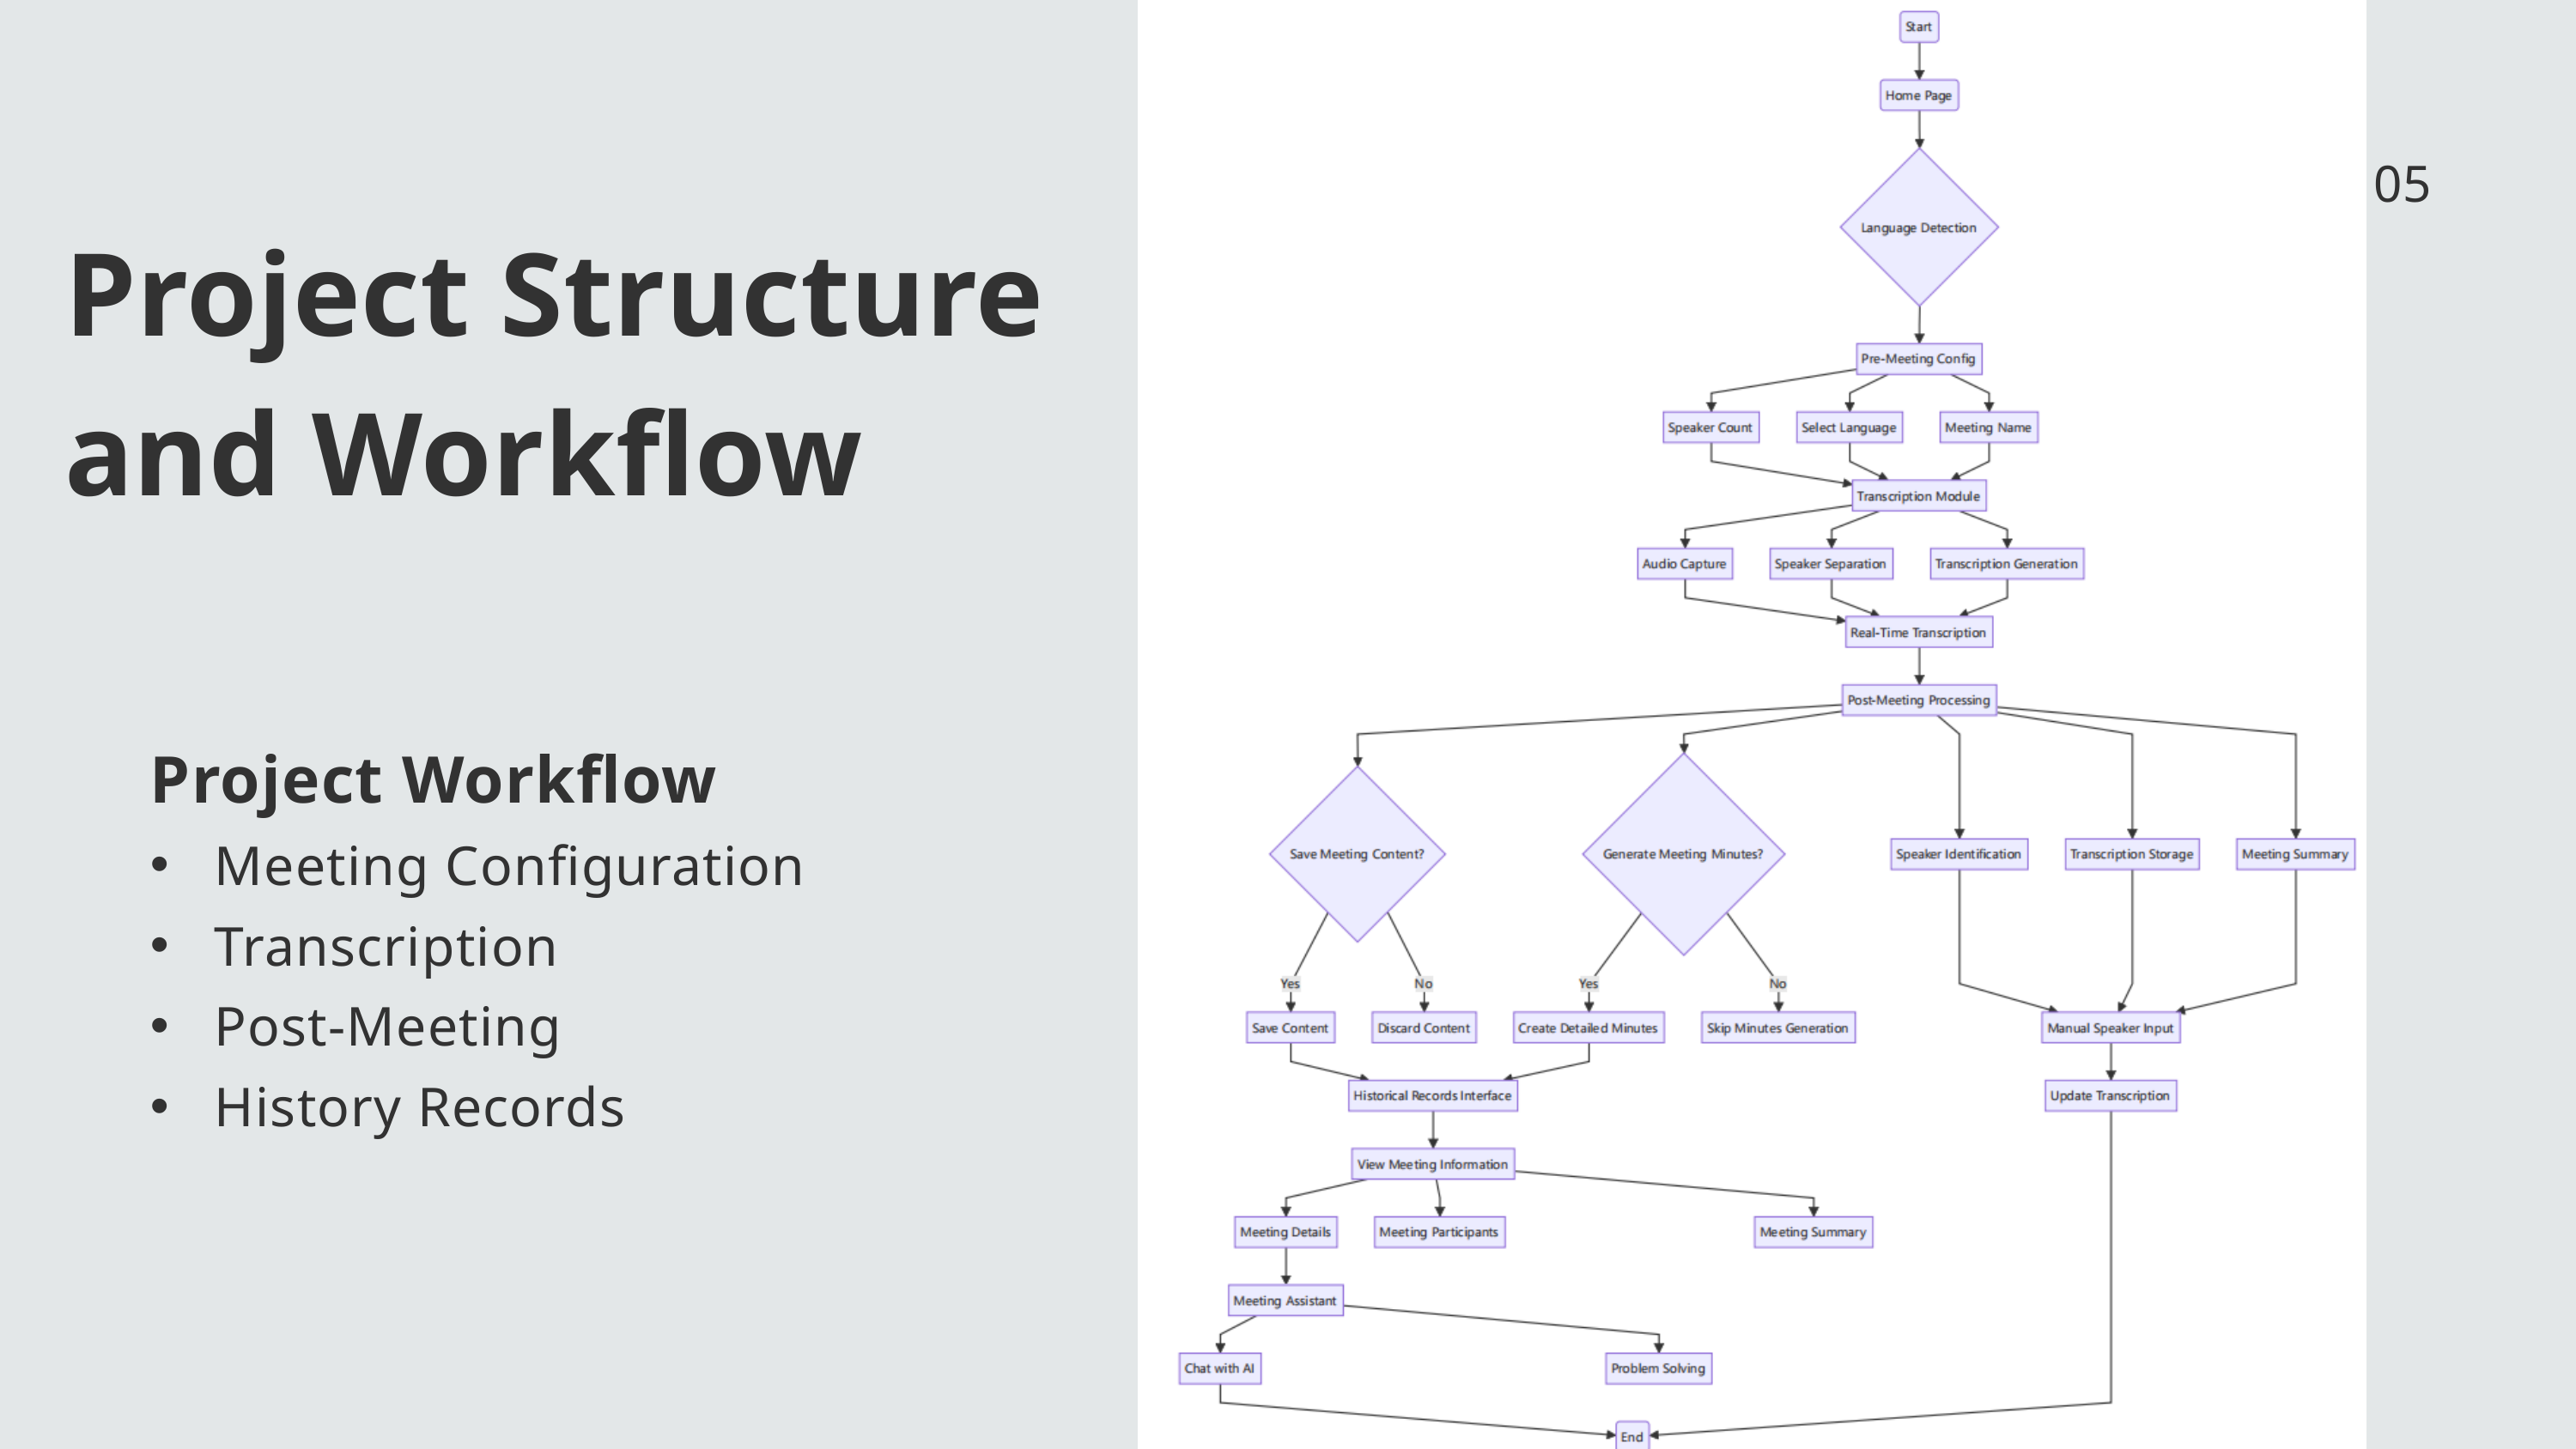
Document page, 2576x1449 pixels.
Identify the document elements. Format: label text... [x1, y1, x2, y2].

picture [1137, 0, 2366, 1449]
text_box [64, 197, 1092, 1142]
text_box 05 [2369, 142, 2432, 213]
